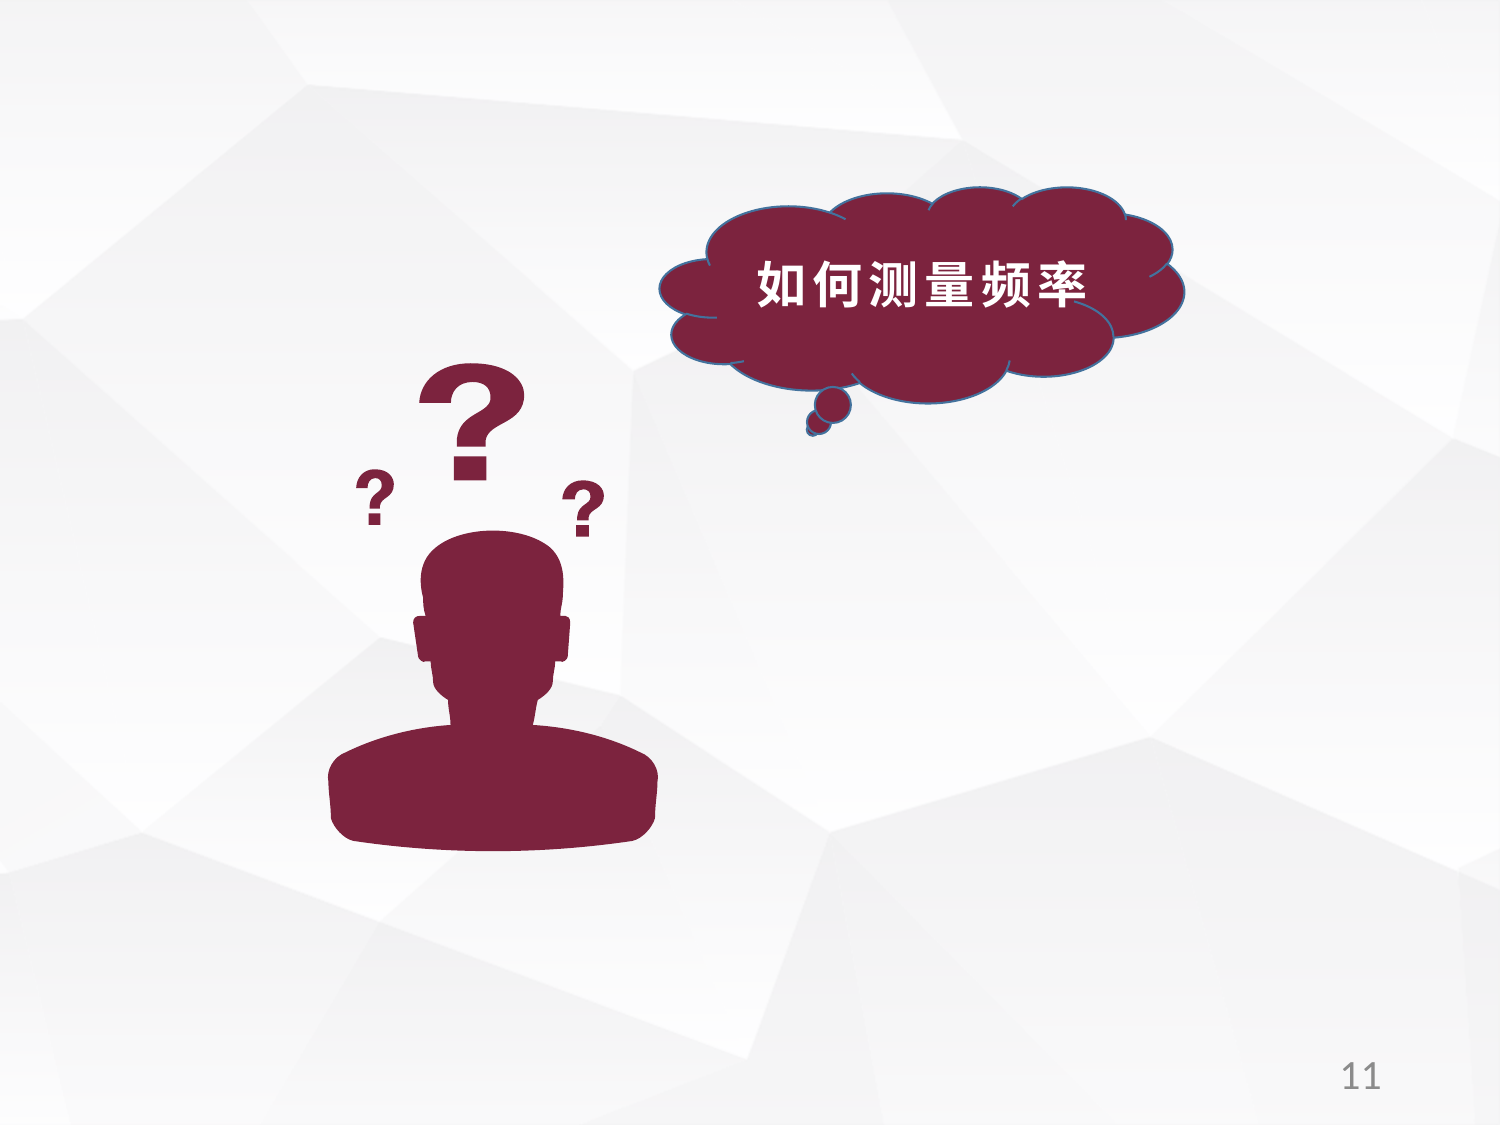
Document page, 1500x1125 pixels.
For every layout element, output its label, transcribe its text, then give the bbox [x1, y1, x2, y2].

slide_number 11 [1059, 1042, 1397, 1103]
text_box [419, 363, 525, 447]
text_box [356, 469, 394, 509]
text_box [327, 530, 658, 852]
text_box [453, 456, 487, 481]
text_box [658, 186, 1186, 437]
text_box [562, 480, 604, 521]
picture [0, 0, 1500, 1125]
text_box [576, 525, 589, 537]
text_box [368, 513, 381, 525]
text_box 如何测量频率 [741, 246, 1103, 322]
